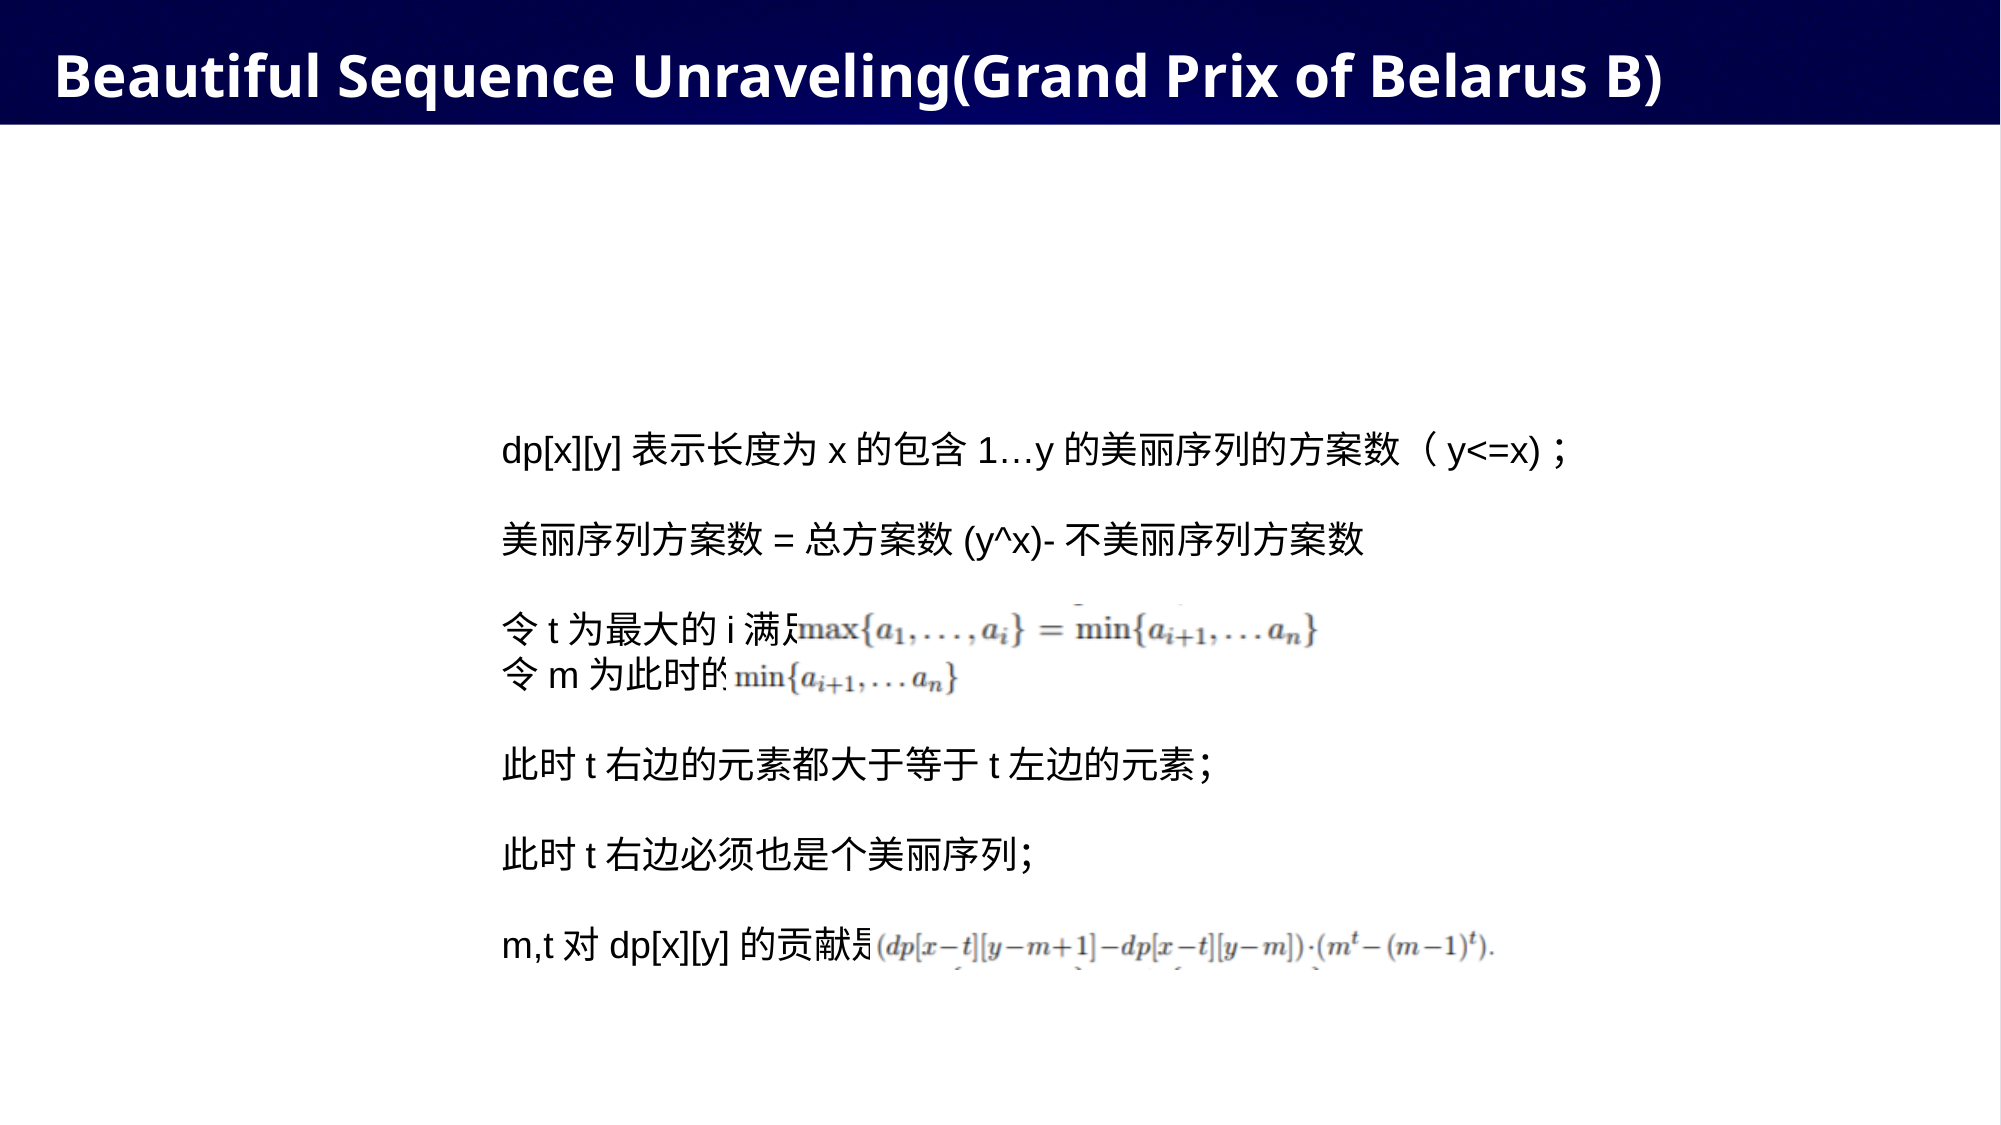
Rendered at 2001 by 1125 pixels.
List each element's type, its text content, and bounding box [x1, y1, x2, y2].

picture [0, 0, 2001, 1125]
title Beautiful Sequence Unraveling(Grand Prix of Belarus B) [38, 32, 1846, 125]
picture [870, 924, 1511, 970]
picture [726, 604, 1322, 697]
text_box dp[x][y]表示长度为x的包含1…y的美丽序列的方案数（y<=x)； 美丽序列方案数=总方案数(y^x)-不美丽序列方案数 令t为最大的i满足 令m为此时的 此时t右边的元素都大于等于t左边的元素； 此时t右边必须也是个美丽序列； m,t对dp[x][y]的贡献是 [486, 418, 1610, 1064]
